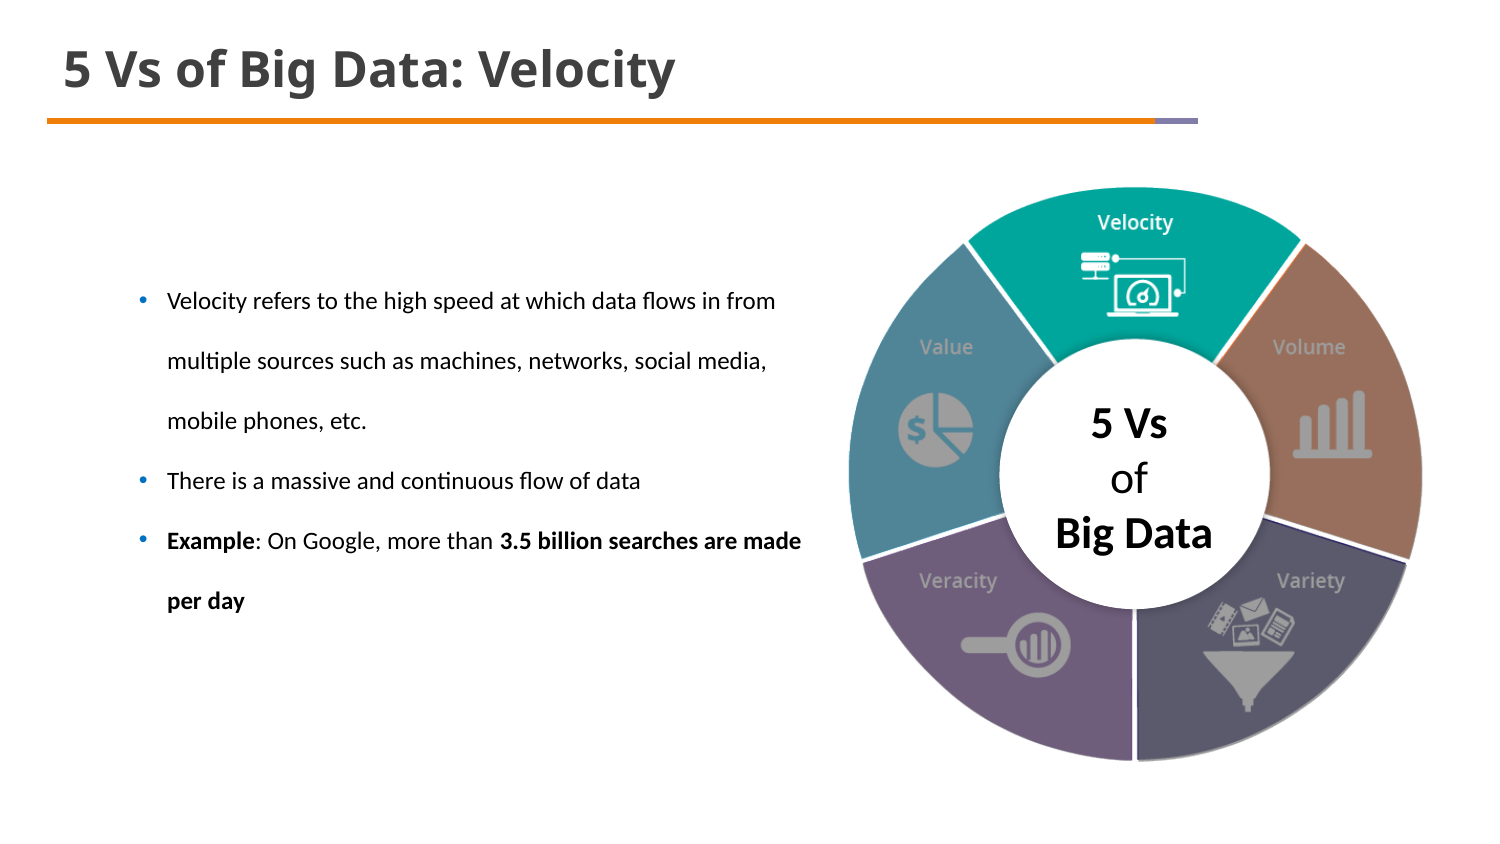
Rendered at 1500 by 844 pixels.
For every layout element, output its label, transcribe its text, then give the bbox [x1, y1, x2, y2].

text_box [528, 127, 1500, 807]
text_box 5 Vs of Big Data: Velocity [63, 19, 1155, 115]
text_box Velocity refers to the high speed at which data flows in from multiple sources such as machines, networks, social media, mobile phones, etc. There is a massive and continuous flow of data Example: On Google, more than 3.5 billion searches are made per day [124, 247, 528, 622]
